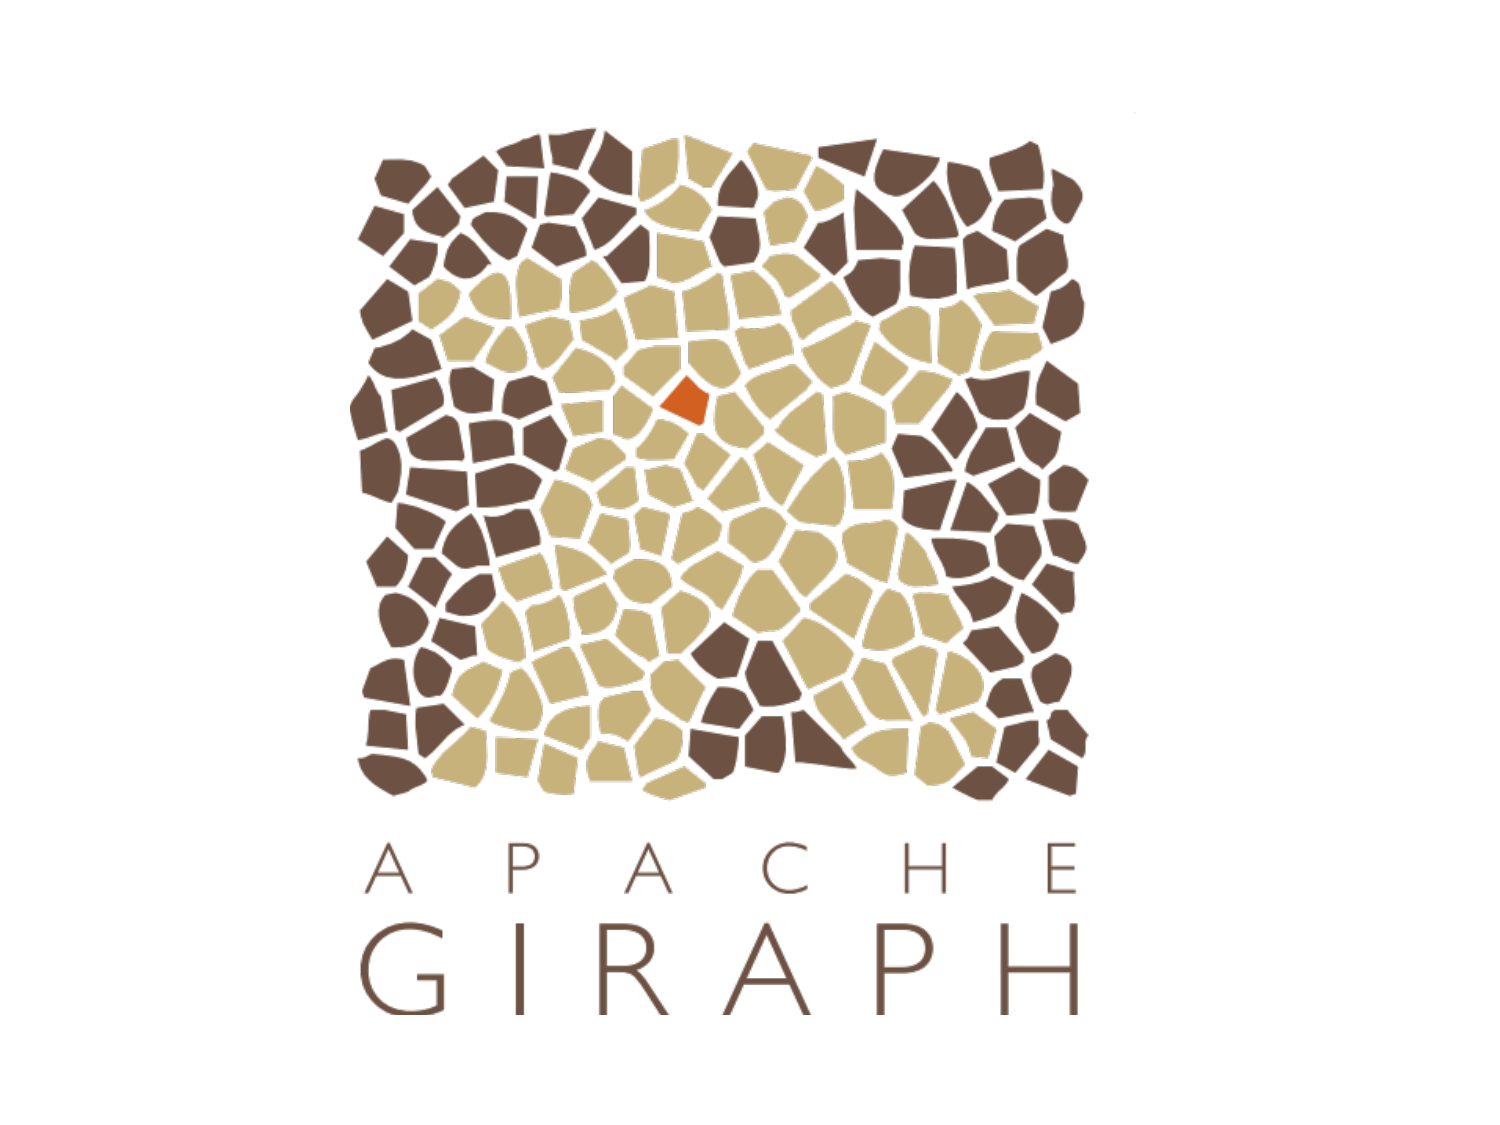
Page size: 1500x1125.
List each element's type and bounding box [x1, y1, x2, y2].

picture [349, 112, 1136, 1015]
